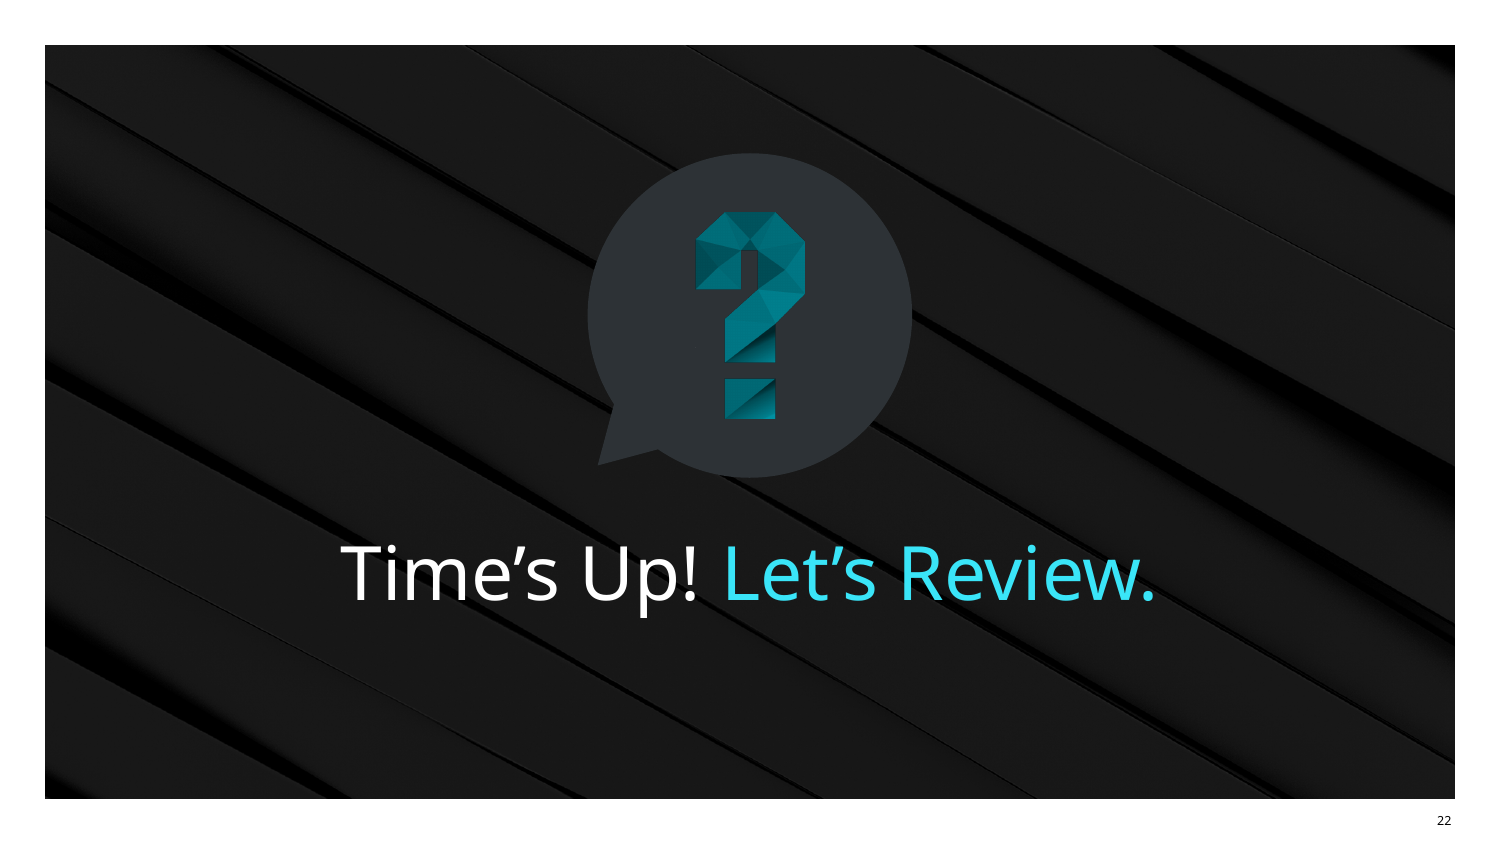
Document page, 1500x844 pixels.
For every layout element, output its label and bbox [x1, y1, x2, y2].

picture [45, 45, 1455, 799]
